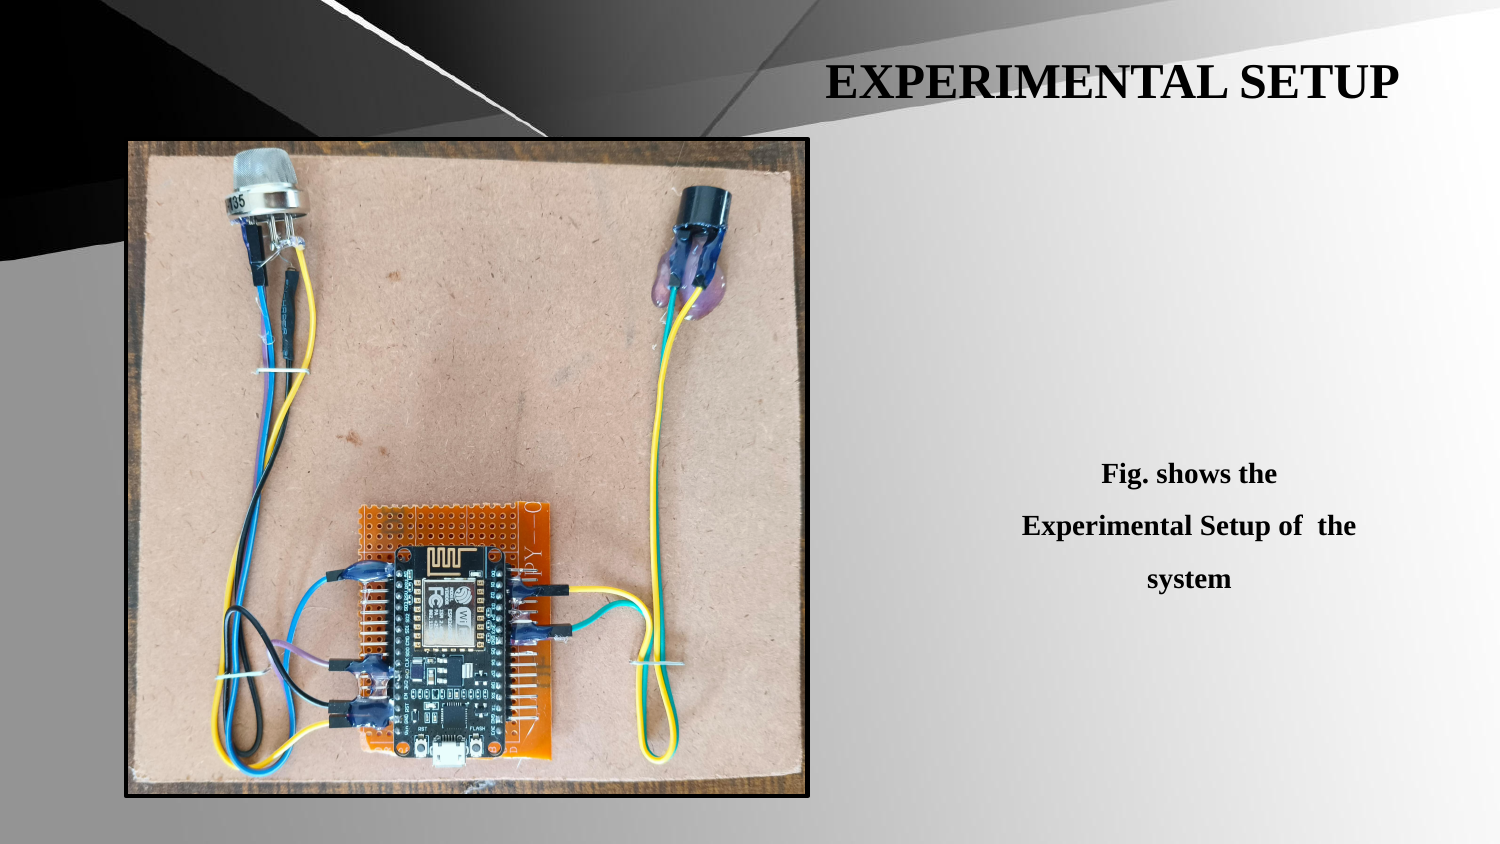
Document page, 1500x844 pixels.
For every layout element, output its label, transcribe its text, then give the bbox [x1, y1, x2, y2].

text_box Fig. shows the Experimental Setup of the system [1001, 421, 1377, 610]
picture [0, 0, 1500, 844]
title EXPERIMENTAL SETUP [72, 16, 1428, 142]
